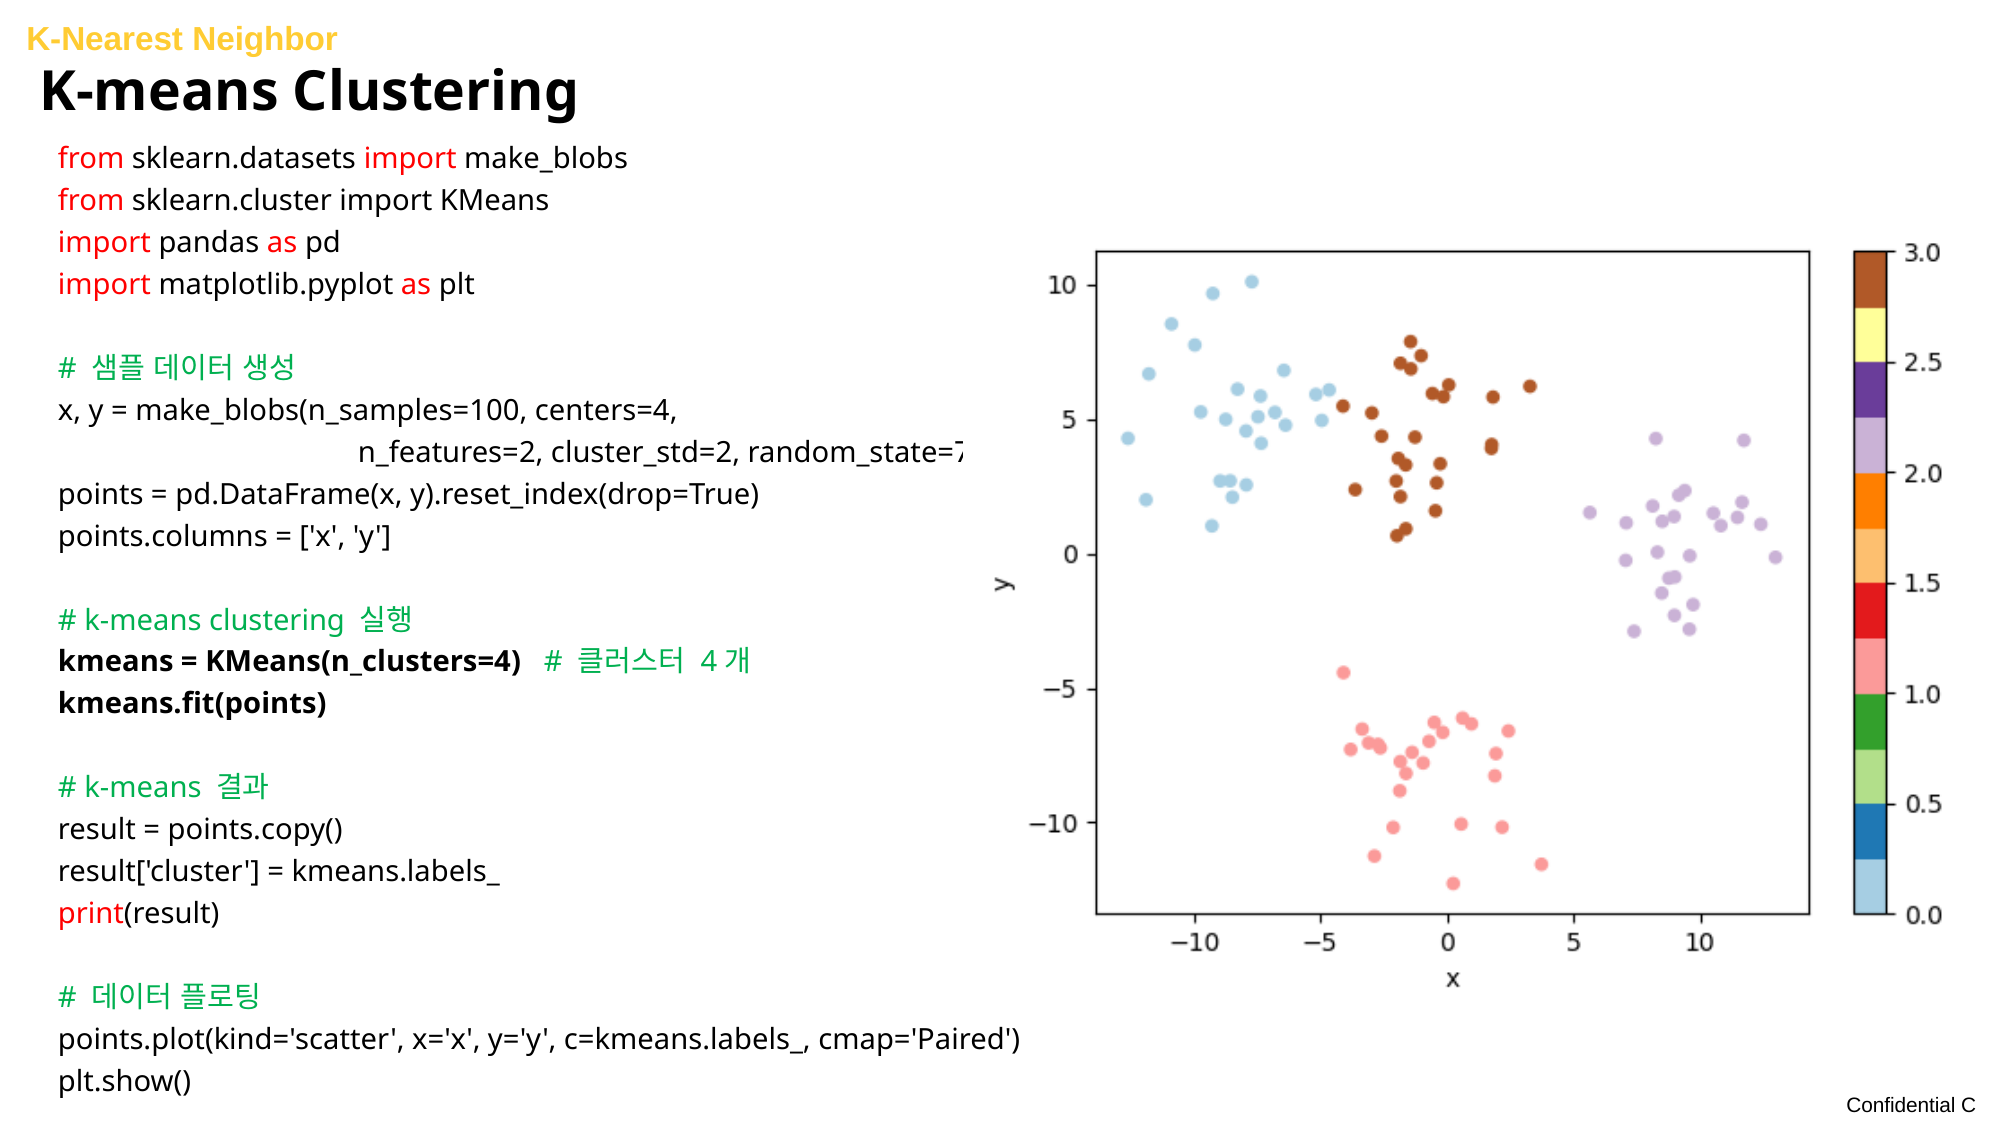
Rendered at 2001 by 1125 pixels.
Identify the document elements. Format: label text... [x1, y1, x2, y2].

title K-means Clustering [39, 64, 1961, 122]
picture [963, 172, 1992, 1007]
text_box from sklearn.datasets import make_blobs from sklearn.cluster import KMeans import pandas as pd import matplotlib.pyplot as plt # 샘플 데이터 생성 x, y = make_blobs(n_samples=100, centers=4, n_features=2, cluster_std=2, random_state=7) points = pd.DataFrame(x, y).reset_index(drop=True) points.columns = ['x', 'y'] # k-means clustering 실행 kmeans = KMeans(n_clusters=4) # 클러스터 4개 kmeans.fit(points) # k-means 결과 result = points.copy() result['cluster'] = kmeans.labels_ print(result) # 데이터 플로팅 points.plot(kind='scatter', x='x', y='y', c=kmeans.labels_, cmap='Paired') plt.show() [57, 132, 1327, 1094]
list K-Nearest Neighbor [26, 21, 1948, 58]
